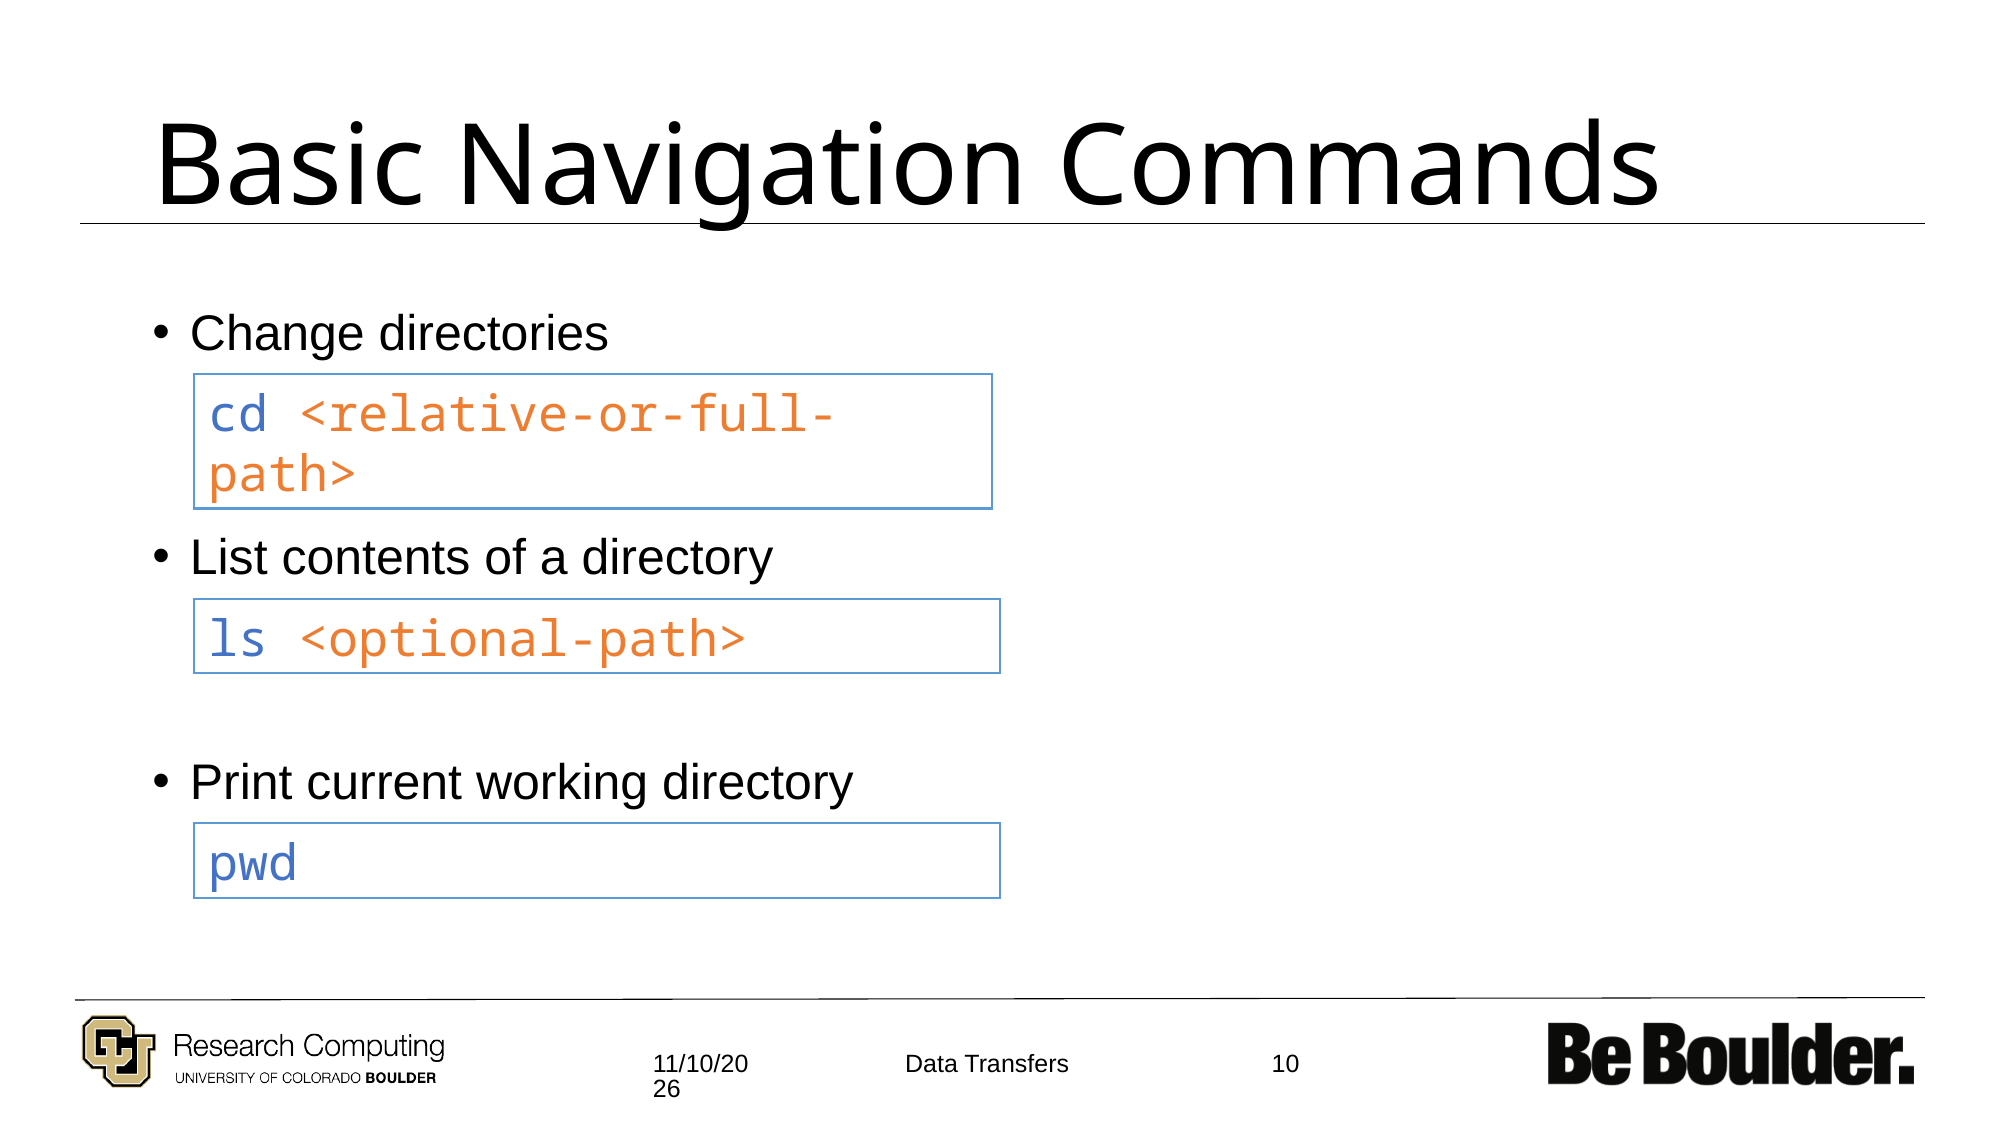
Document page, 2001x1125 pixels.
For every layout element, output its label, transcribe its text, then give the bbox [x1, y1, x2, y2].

title Basic Navigation Commands [137, 59, 1863, 278]
footer Data Transfers [772, 1032, 1202, 1093]
picture [1524, 1015, 1938, 1088]
text_box pwd [193, 822, 1001, 899]
slide_number 10 [1202, 1032, 1315, 1093]
text_box ls <optional-path> [193, 598, 1001, 674]
text_box cd <relative-or-full-path> [193, 373, 993, 510]
picture [81, 1015, 444, 1088]
list Change directories List contents of a directory Print current working directory [137, 299, 1863, 983]
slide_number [637, 1032, 772, 1093]
